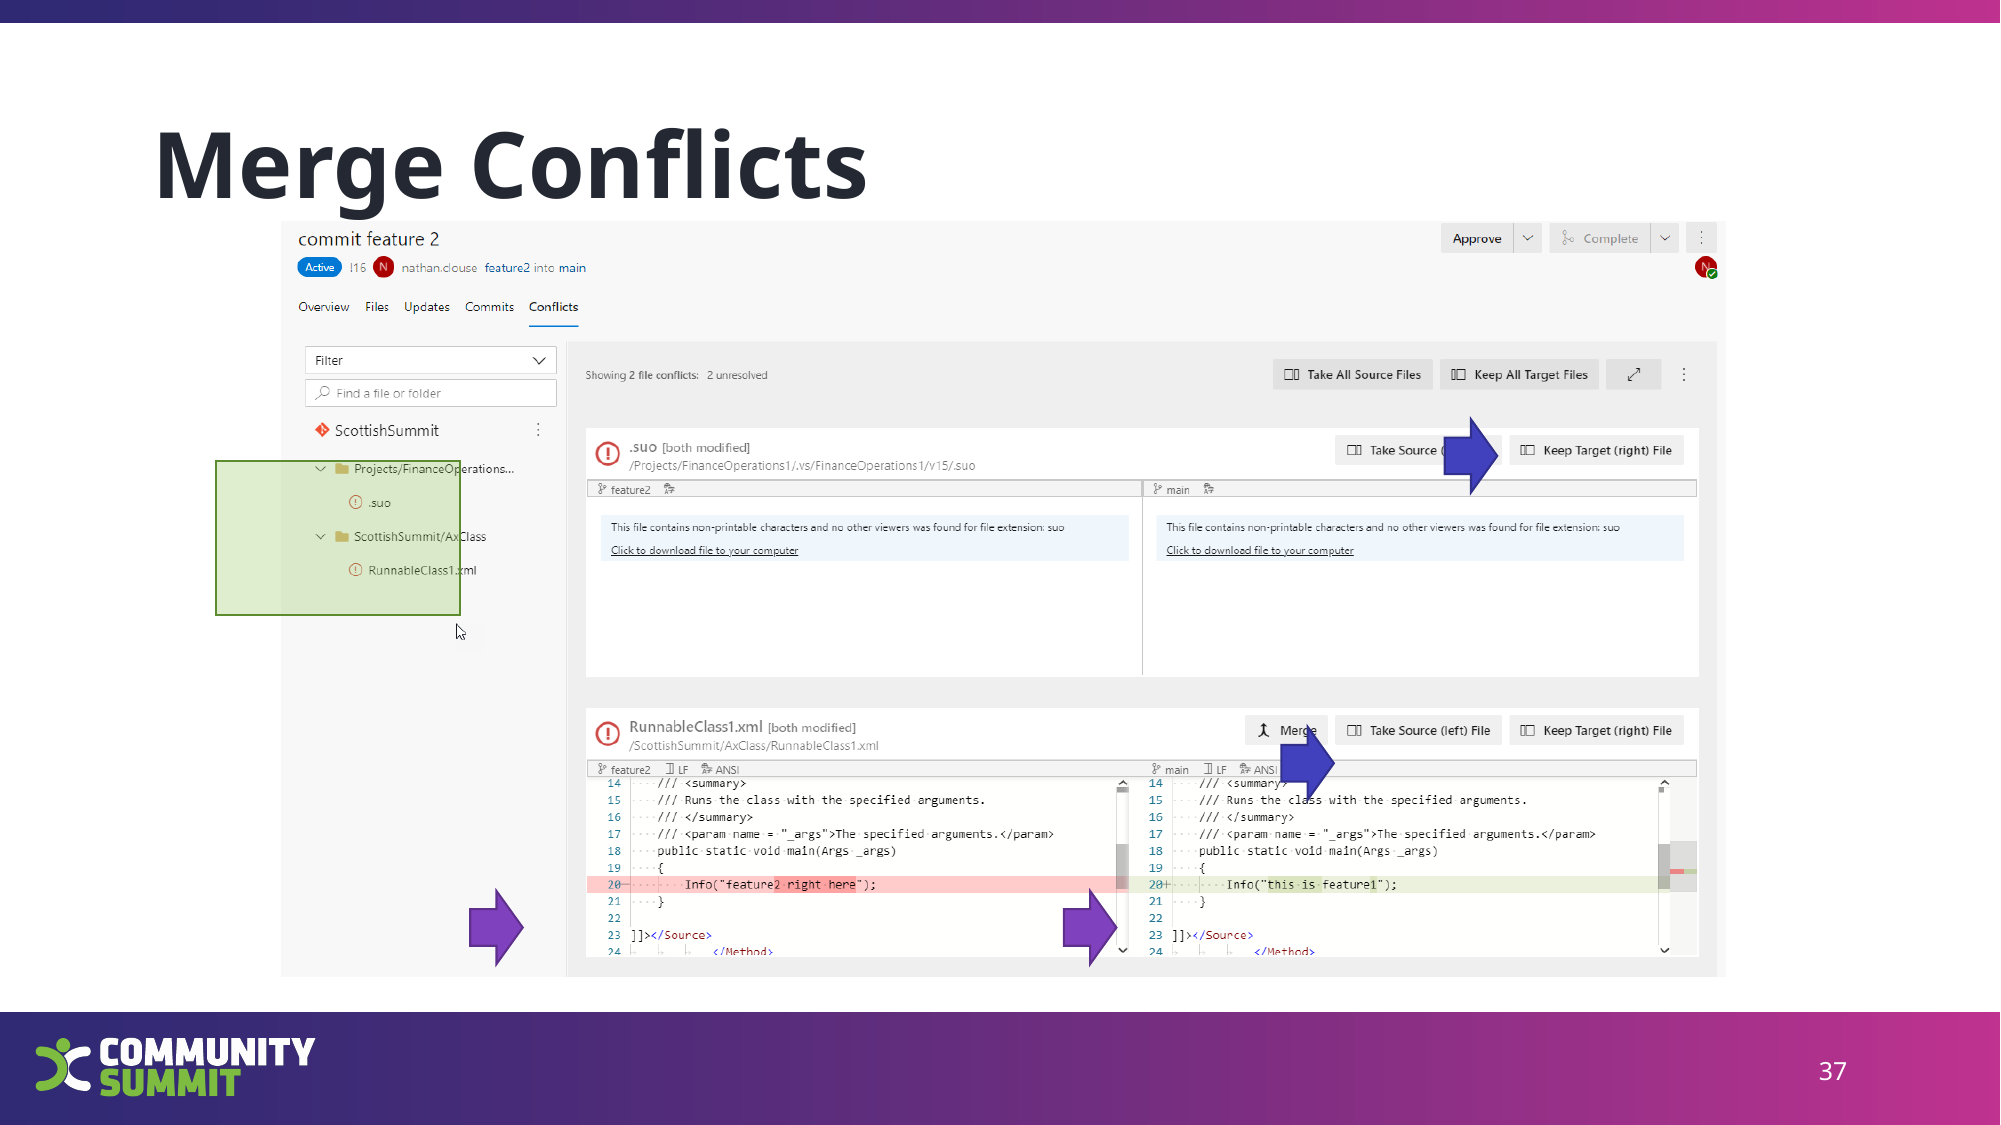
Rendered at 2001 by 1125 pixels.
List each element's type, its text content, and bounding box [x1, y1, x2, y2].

slide_number 37 [1412, 1042, 1863, 1103]
picture [0, 0, 2000, 23]
picture [281, 221, 1726, 977]
title Merge Conflicts [137, 59, 1863, 278]
text_box [215, 460, 281, 616]
picture [0, 1012, 2000, 1125]
